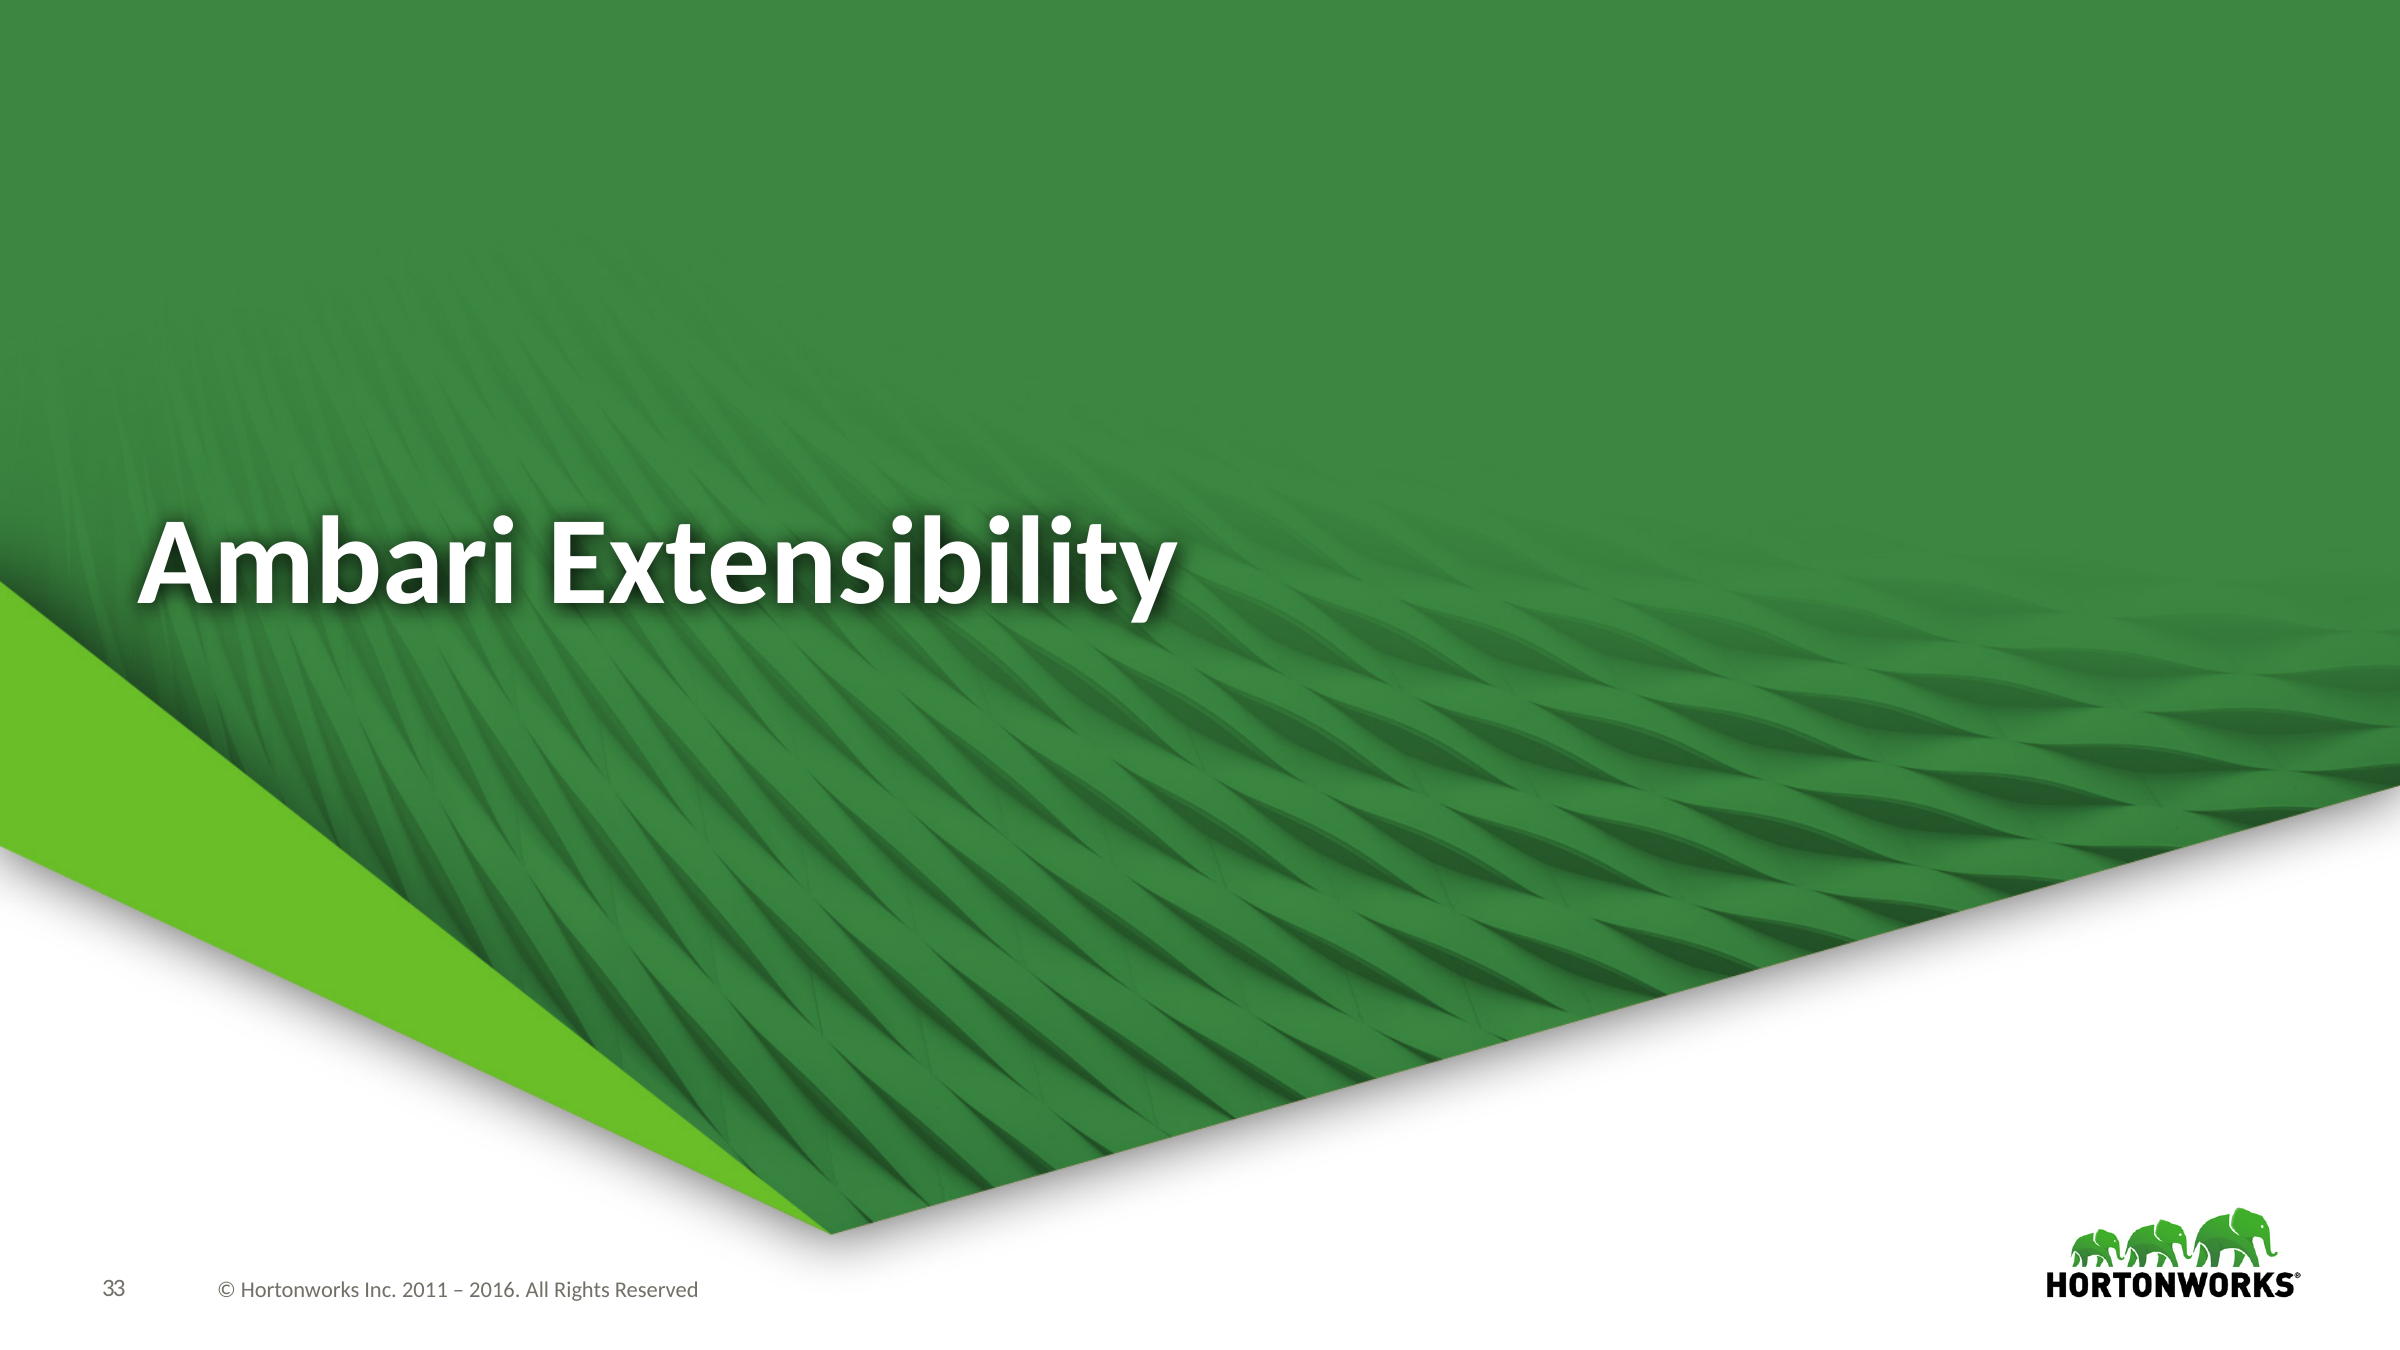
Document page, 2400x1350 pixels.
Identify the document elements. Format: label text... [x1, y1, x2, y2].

picture [0, 0, 2400, 1350]
title Ambari Extensibility [138, 500, 2303, 629]
